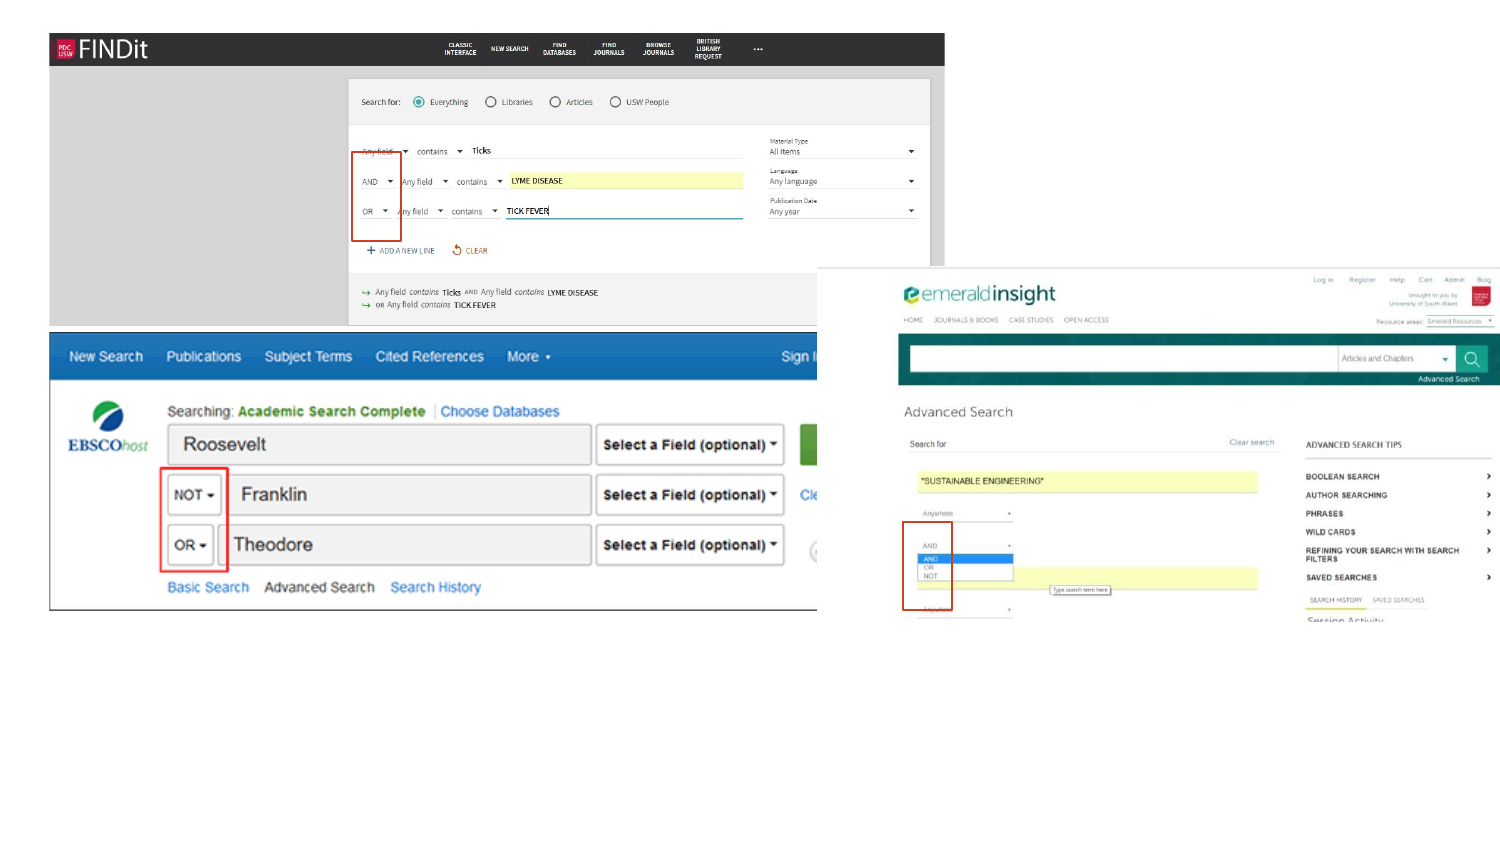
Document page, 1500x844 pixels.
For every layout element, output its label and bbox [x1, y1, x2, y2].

text_box [49, 332, 817, 611]
text_box [351, 152, 402, 242]
text_box [49, 33, 945, 326]
text_box [817, 266, 1500, 622]
text_box [902, 521, 953, 611]
